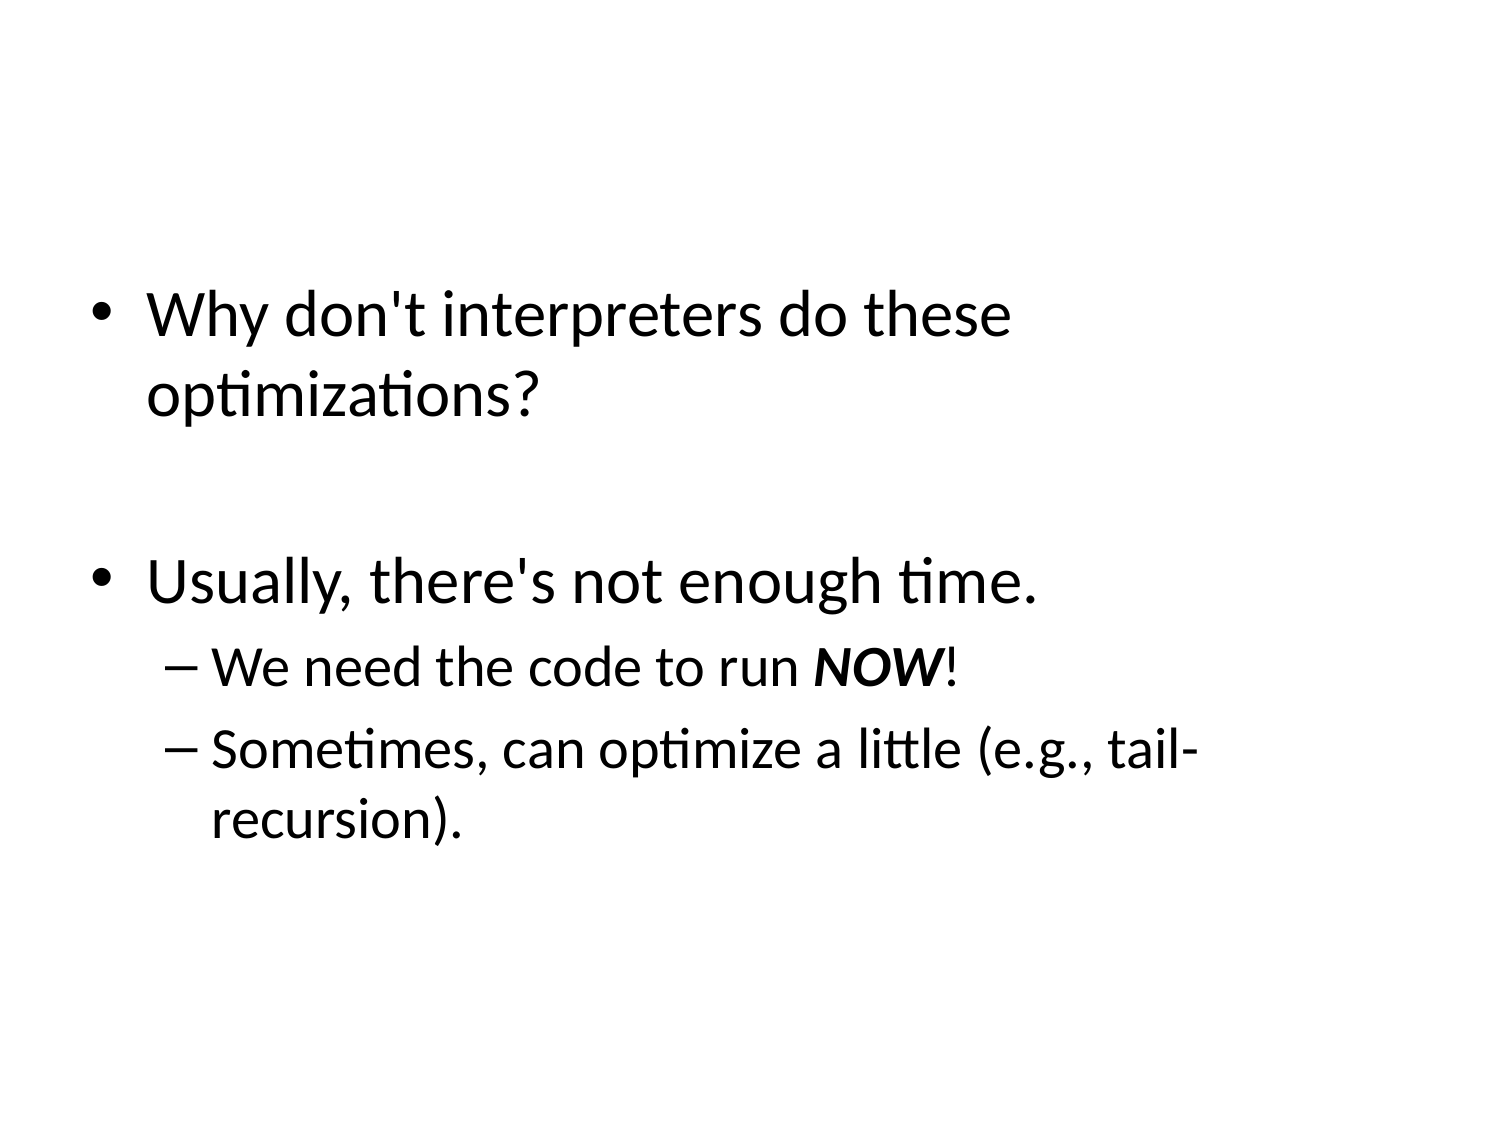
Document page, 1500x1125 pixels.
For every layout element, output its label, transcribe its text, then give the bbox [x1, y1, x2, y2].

list Why don't interpreters do these optimizations? Usually, there's not enough time. We need the code to run NOW! Sometimes, can optimize a little (e.g., tail-recursion). [75, 262, 1425, 1005]
